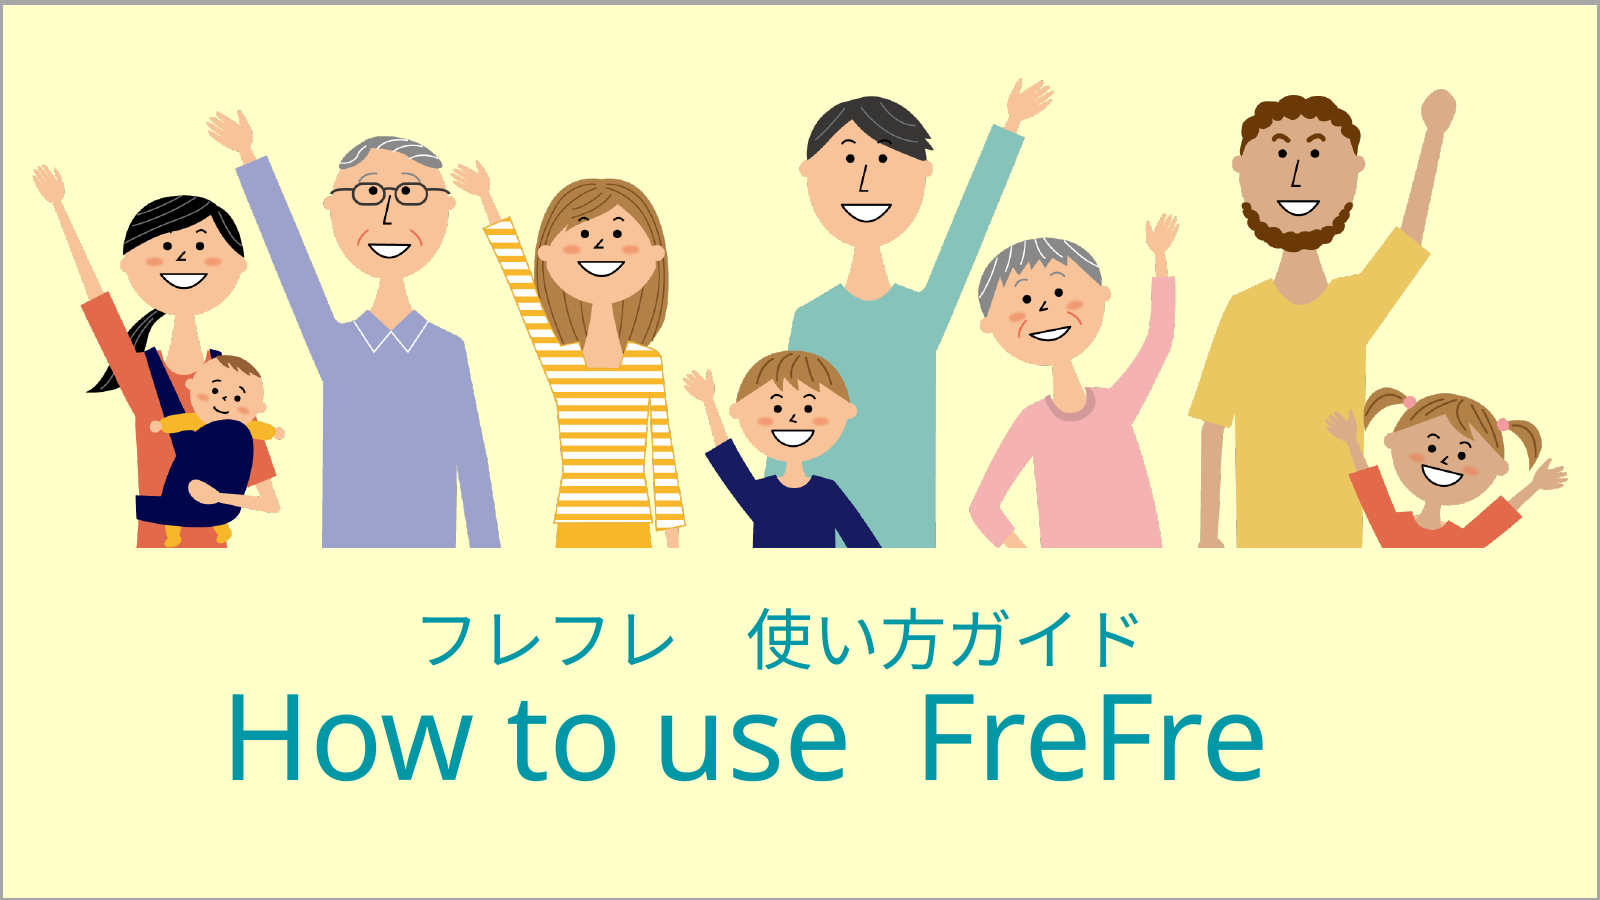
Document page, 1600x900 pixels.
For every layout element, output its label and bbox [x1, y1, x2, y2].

text_box [0, 0, 1600, 900]
